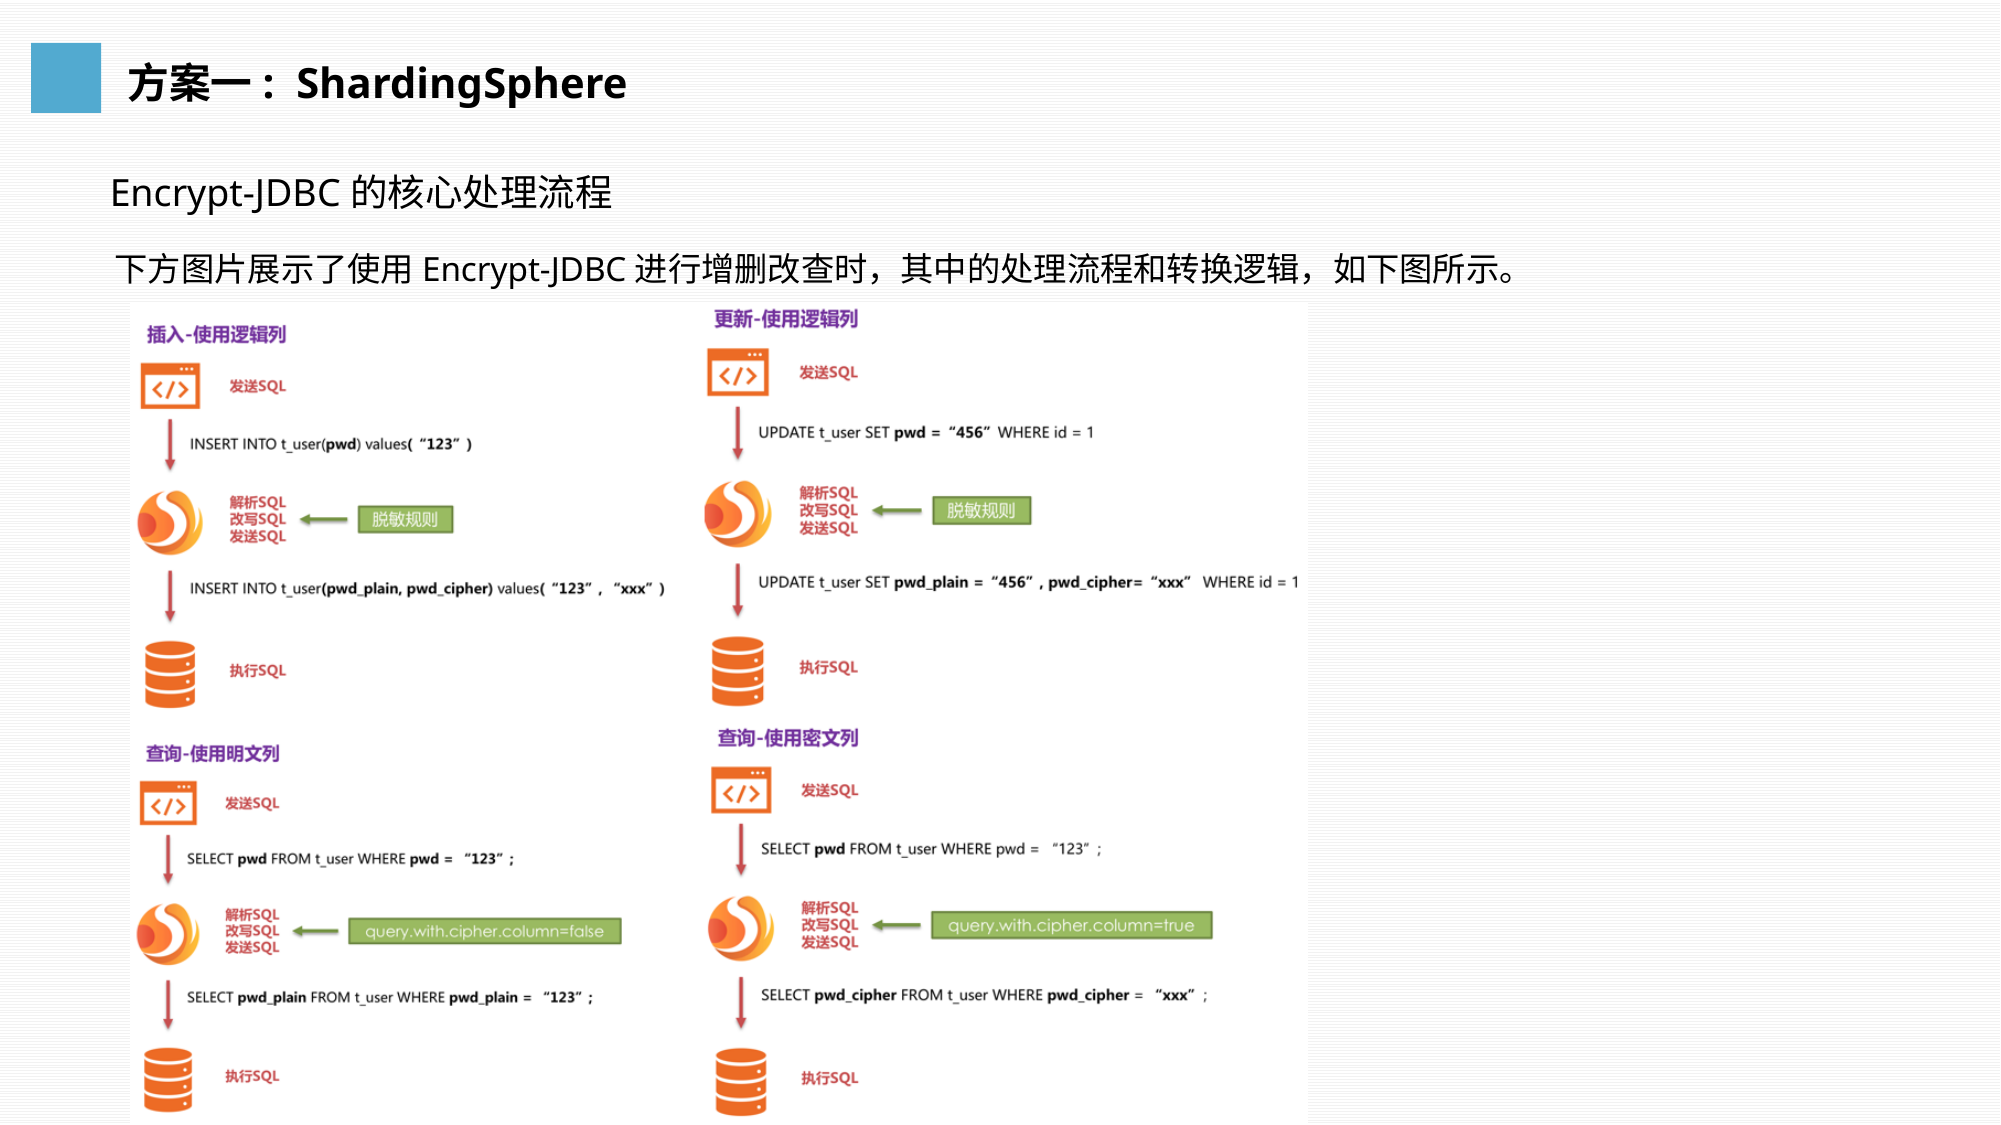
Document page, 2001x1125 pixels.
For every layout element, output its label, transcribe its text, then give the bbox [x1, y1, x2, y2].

text_box 下方图片展示了使用Encrypt-JDBC进行增删改查时，其中的处理流程和转换逻辑，如下图所示。 [100, 241, 1548, 296]
text_box [30, 42, 102, 114]
text_box 方案一: ShardingSphere [112, 49, 1113, 115]
picture [130, 302, 1308, 1125]
text_box Encrypt-JDBC的核心处理流程 [95, 161, 628, 222]
